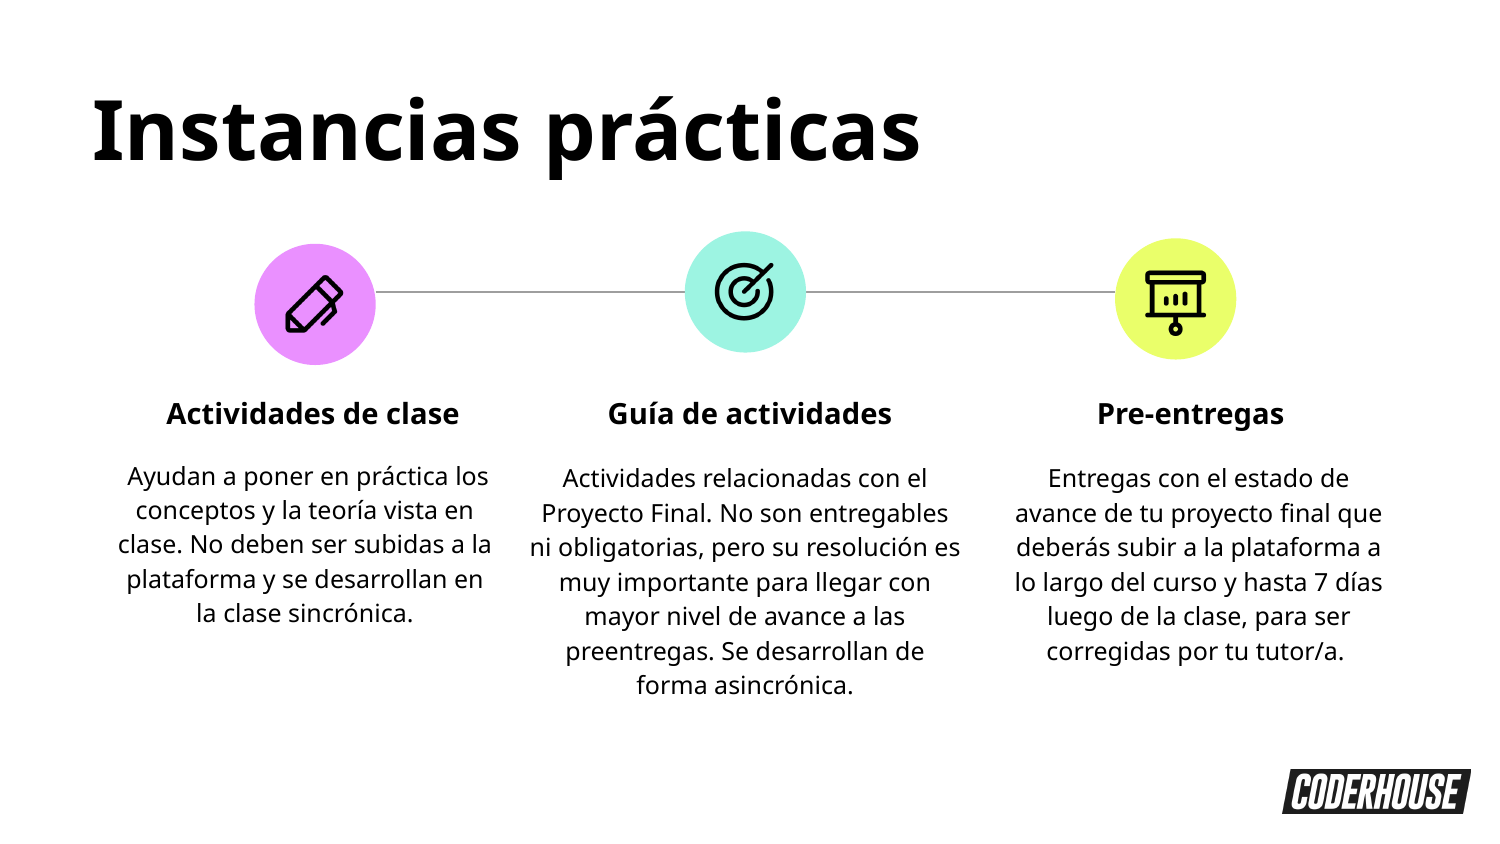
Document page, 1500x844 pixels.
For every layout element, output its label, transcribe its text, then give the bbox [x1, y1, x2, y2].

text_box Guía de actividades [589, 374, 911, 443]
text_box Actividades relacionadas con el Proyecto Final. No son entregables ni obligatorias, pero su resolución es muy importante para llegar con mayor nivel de avance a las preentregas. Se desarrollan de forma asincrónica. [514, 443, 977, 715]
picture [1281, 769, 1471, 814]
text_box Pre-entregas [1029, 374, 1352, 443]
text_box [254, 243, 376, 366]
text_box Ayudan a poner en práctica los conceptos y la teoría vista en clase. No deben ser subidas a la plataforma y se desarrollan en la clase sincrónica. [102, 440, 508, 643]
text_box Entregas con el estado de avance de tu proyecto final que deberás subir a la plataforma a lo largo del curso y hasta 7 días luego de la clase, para ser corregidas por tu tutor/a. [996, 443, 1402, 680]
text_box Instancias prácticas [77, 73, 1414, 194]
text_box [684, 231, 807, 353]
text_box Actividades de clase [133, 374, 493, 440]
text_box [1114, 238, 1237, 360]
